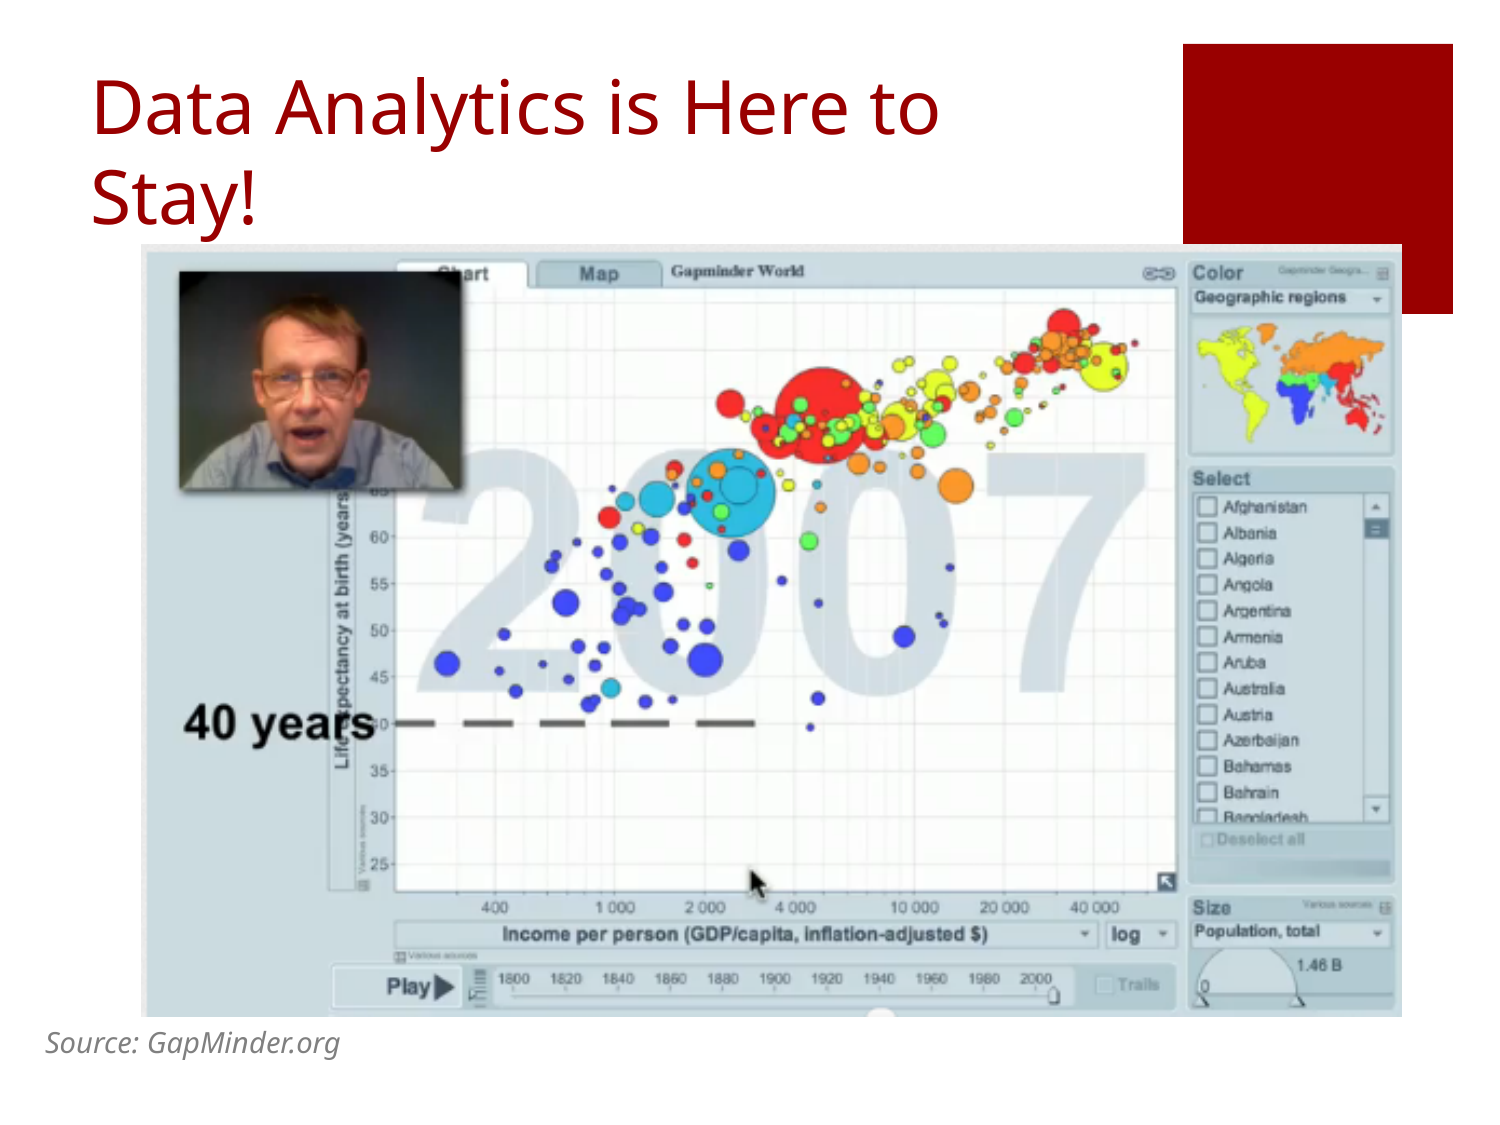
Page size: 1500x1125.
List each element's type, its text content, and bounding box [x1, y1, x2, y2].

title Data Analytics is Here to Stay! [75, 59, 1143, 247]
text_box Source: GapMinder.org [30, 1016, 357, 1067]
picture [141, 244, 1402, 1018]
